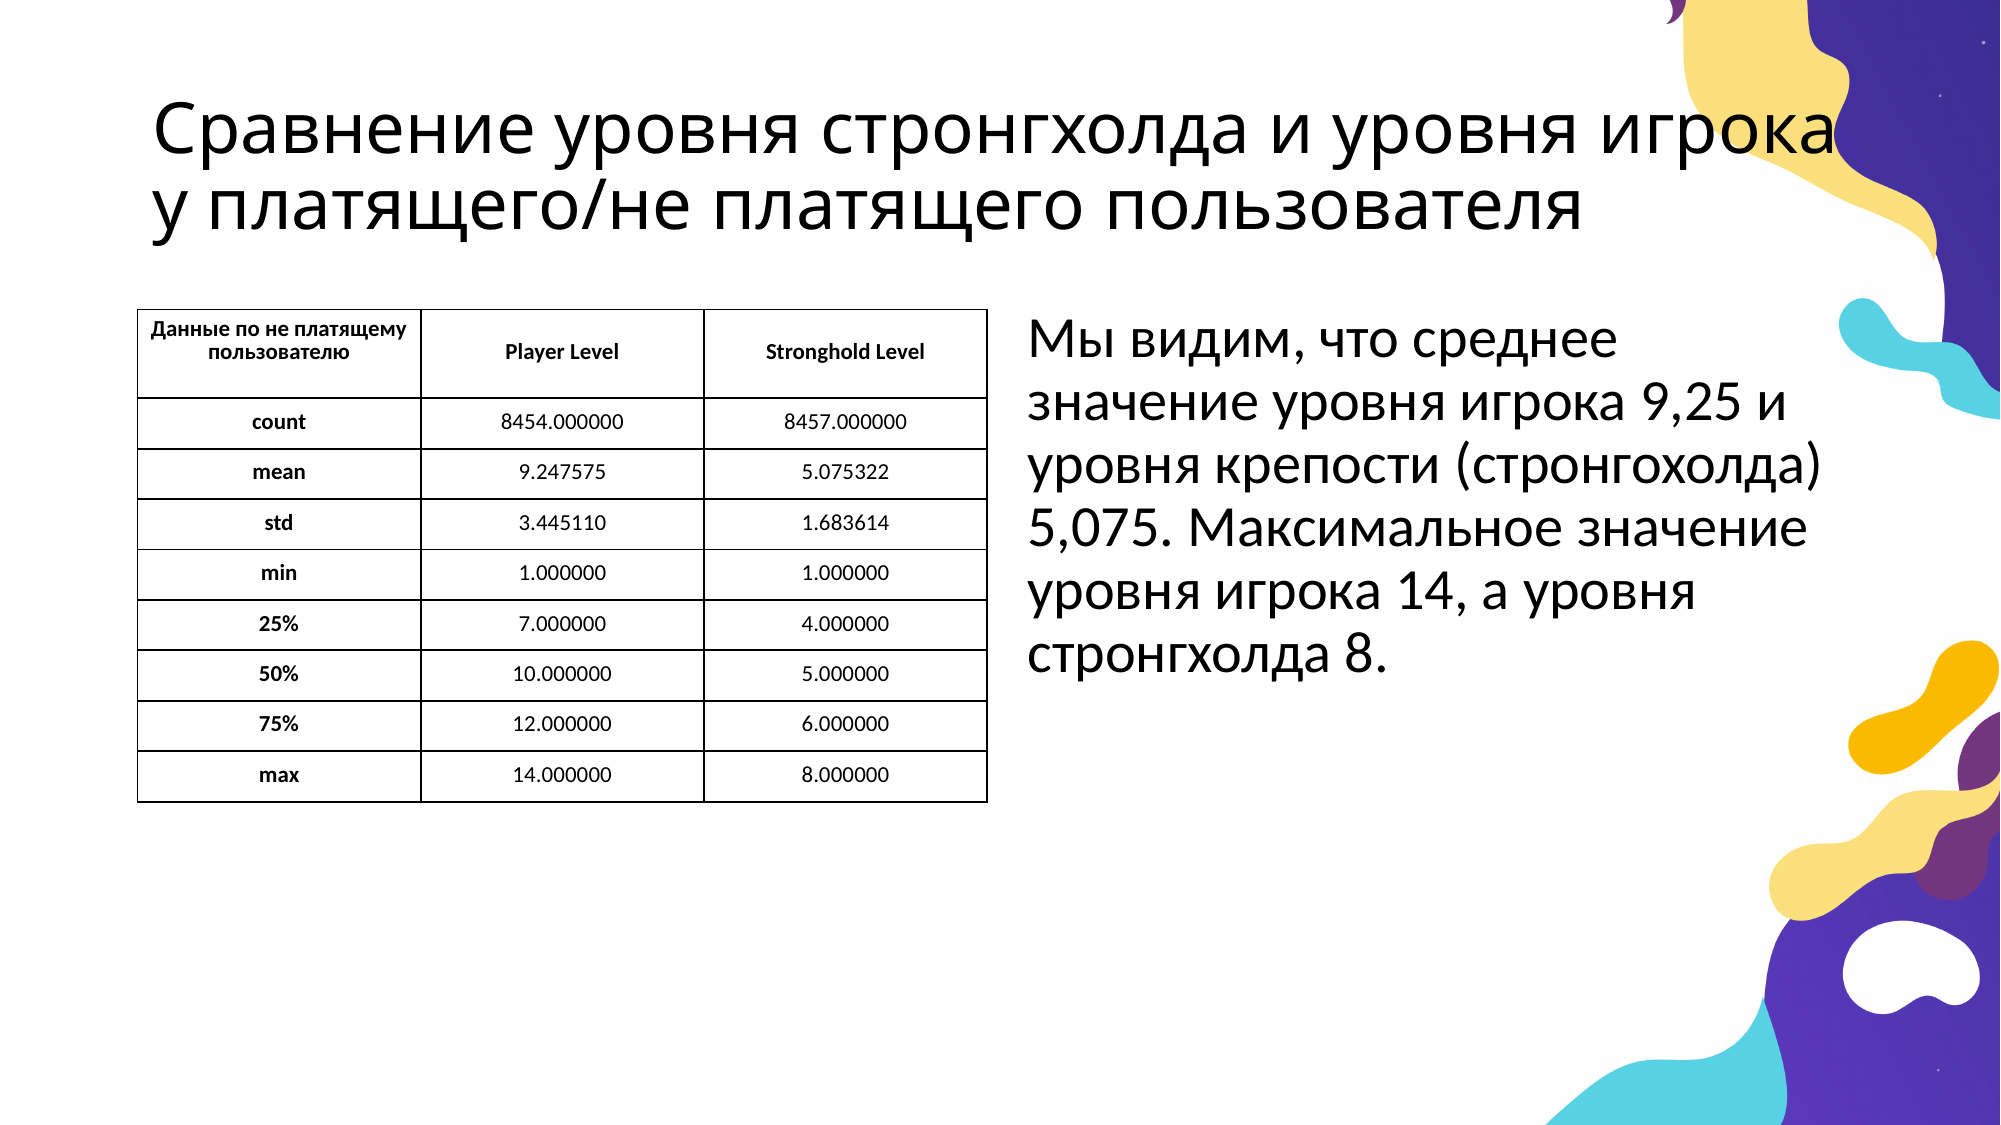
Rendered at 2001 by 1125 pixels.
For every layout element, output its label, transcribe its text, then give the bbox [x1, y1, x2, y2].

table_cell 9.247575 [422, 450, 703, 498]
table_cell min [138, 550, 420, 599]
table_cell 1.000000 [705, 550, 986, 599]
table_cell count [138, 399, 420, 448]
table_cell 75% [138, 702, 420, 750]
table_cell 5.000000 [705, 651, 986, 700]
table_cell 12.000000 [422, 702, 703, 750]
table_cell 50% [138, 651, 420, 700]
table_cell 6.000000 [705, 702, 986, 750]
table_cell 1.683614 [705, 500, 986, 549]
table_cell 4.000000 [705, 601, 986, 649]
title Сравнение уровня стронгхолда и уровня игрока у платящего/не платящего пользователя [137, 59, 1863, 278]
table_header Player Level [422, 310, 703, 397]
table_cell std [138, 500, 420, 549]
table_cell 3.445110 [422, 500, 703, 549]
picture [0, 0, 2000, 1125]
table_cell 8454.000000 [422, 399, 703, 448]
table_cell 10.000000 [422, 651, 703, 700]
table_cell 7.000000 [422, 601, 703, 649]
list Мы видим, что среднее значение уровня игрока 9,25 и уровня крепости (стронгохолда) 5,075. Максимальное значение уровня игрока 14, а уровня стронгхолда 8. [1012, 299, 1863, 1014]
table_header Stronghold Level [705, 310, 986, 397]
table_cell 8457.000000 [705, 399, 986, 448]
table_cell 14.000000 [422, 752, 703, 801]
table_cell max [138, 752, 420, 801]
table_cell 25% [138, 601, 420, 649]
table_header Данные по не платящему пользователю [138, 310, 420, 397]
table_cell 1.000000 [422, 550, 703, 599]
table_cell mean [138, 450, 420, 498]
table_cell 8.000000 [705, 752, 986, 801]
table_cell 5.075322 [705, 450, 986, 498]
